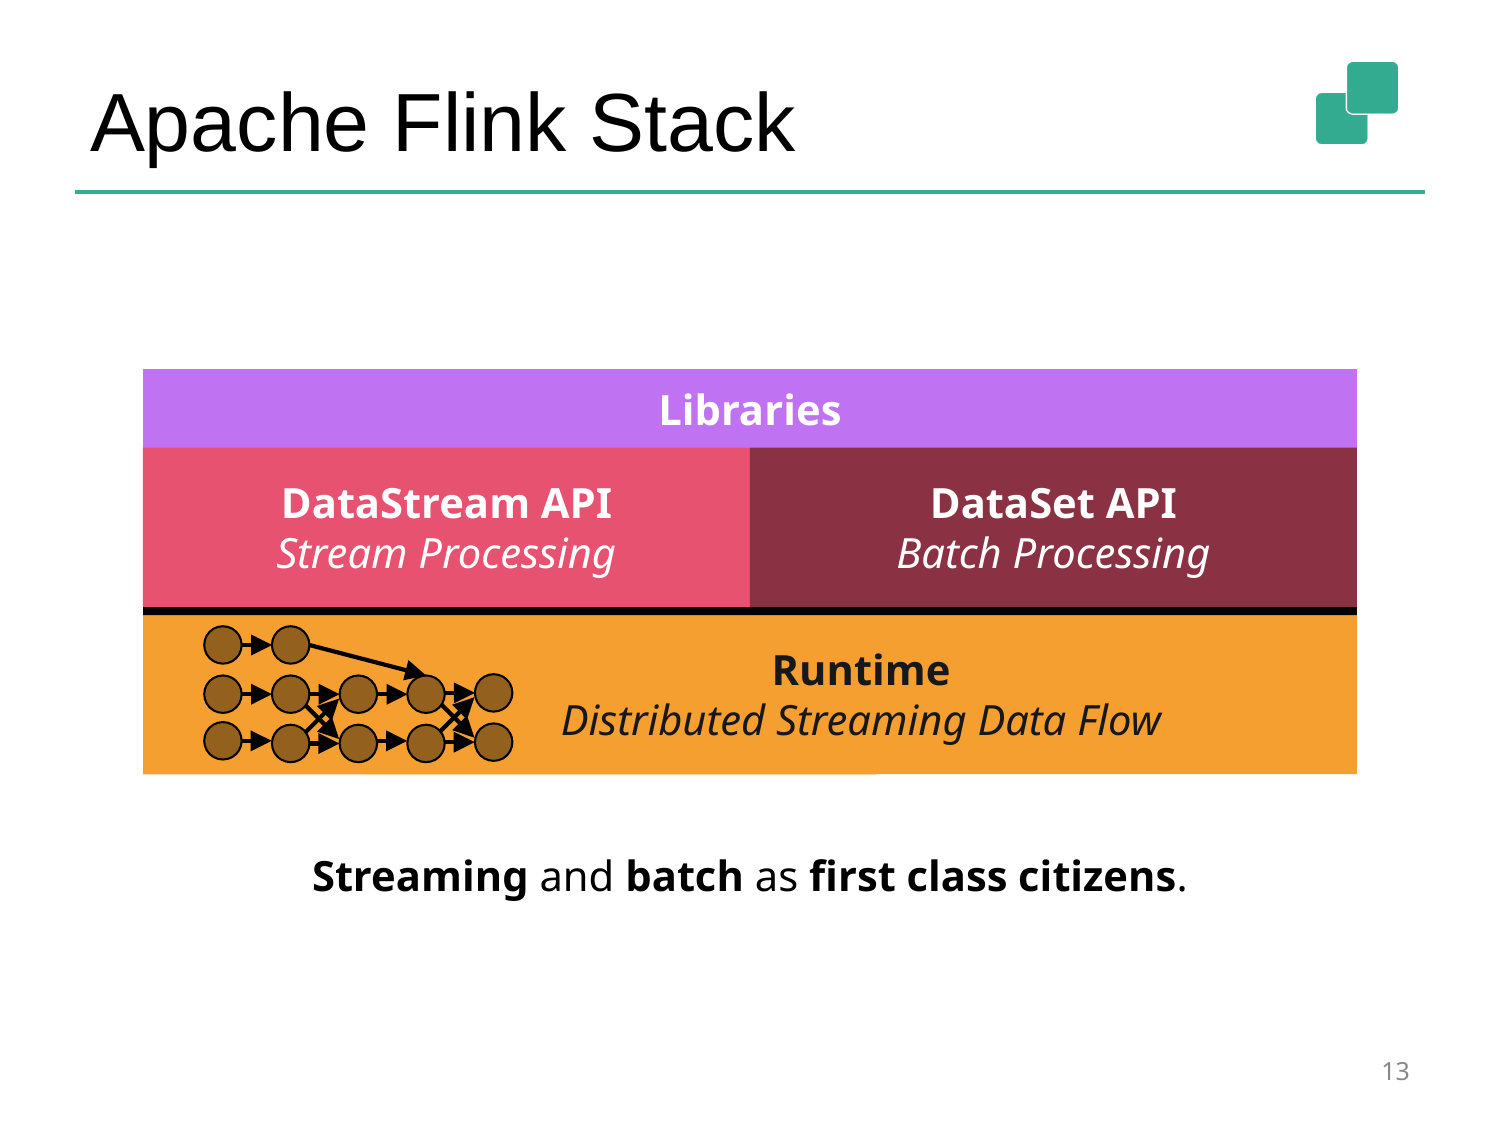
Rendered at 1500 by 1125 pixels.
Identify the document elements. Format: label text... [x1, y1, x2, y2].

title Apache Flink Stack [75, 45, 1425, 193]
text_box Streaming and batch as first class citizens. [299, 810, 1201, 939]
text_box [142, 368, 1358, 775]
slide_number 13 [1074, 1042, 1425, 1103]
